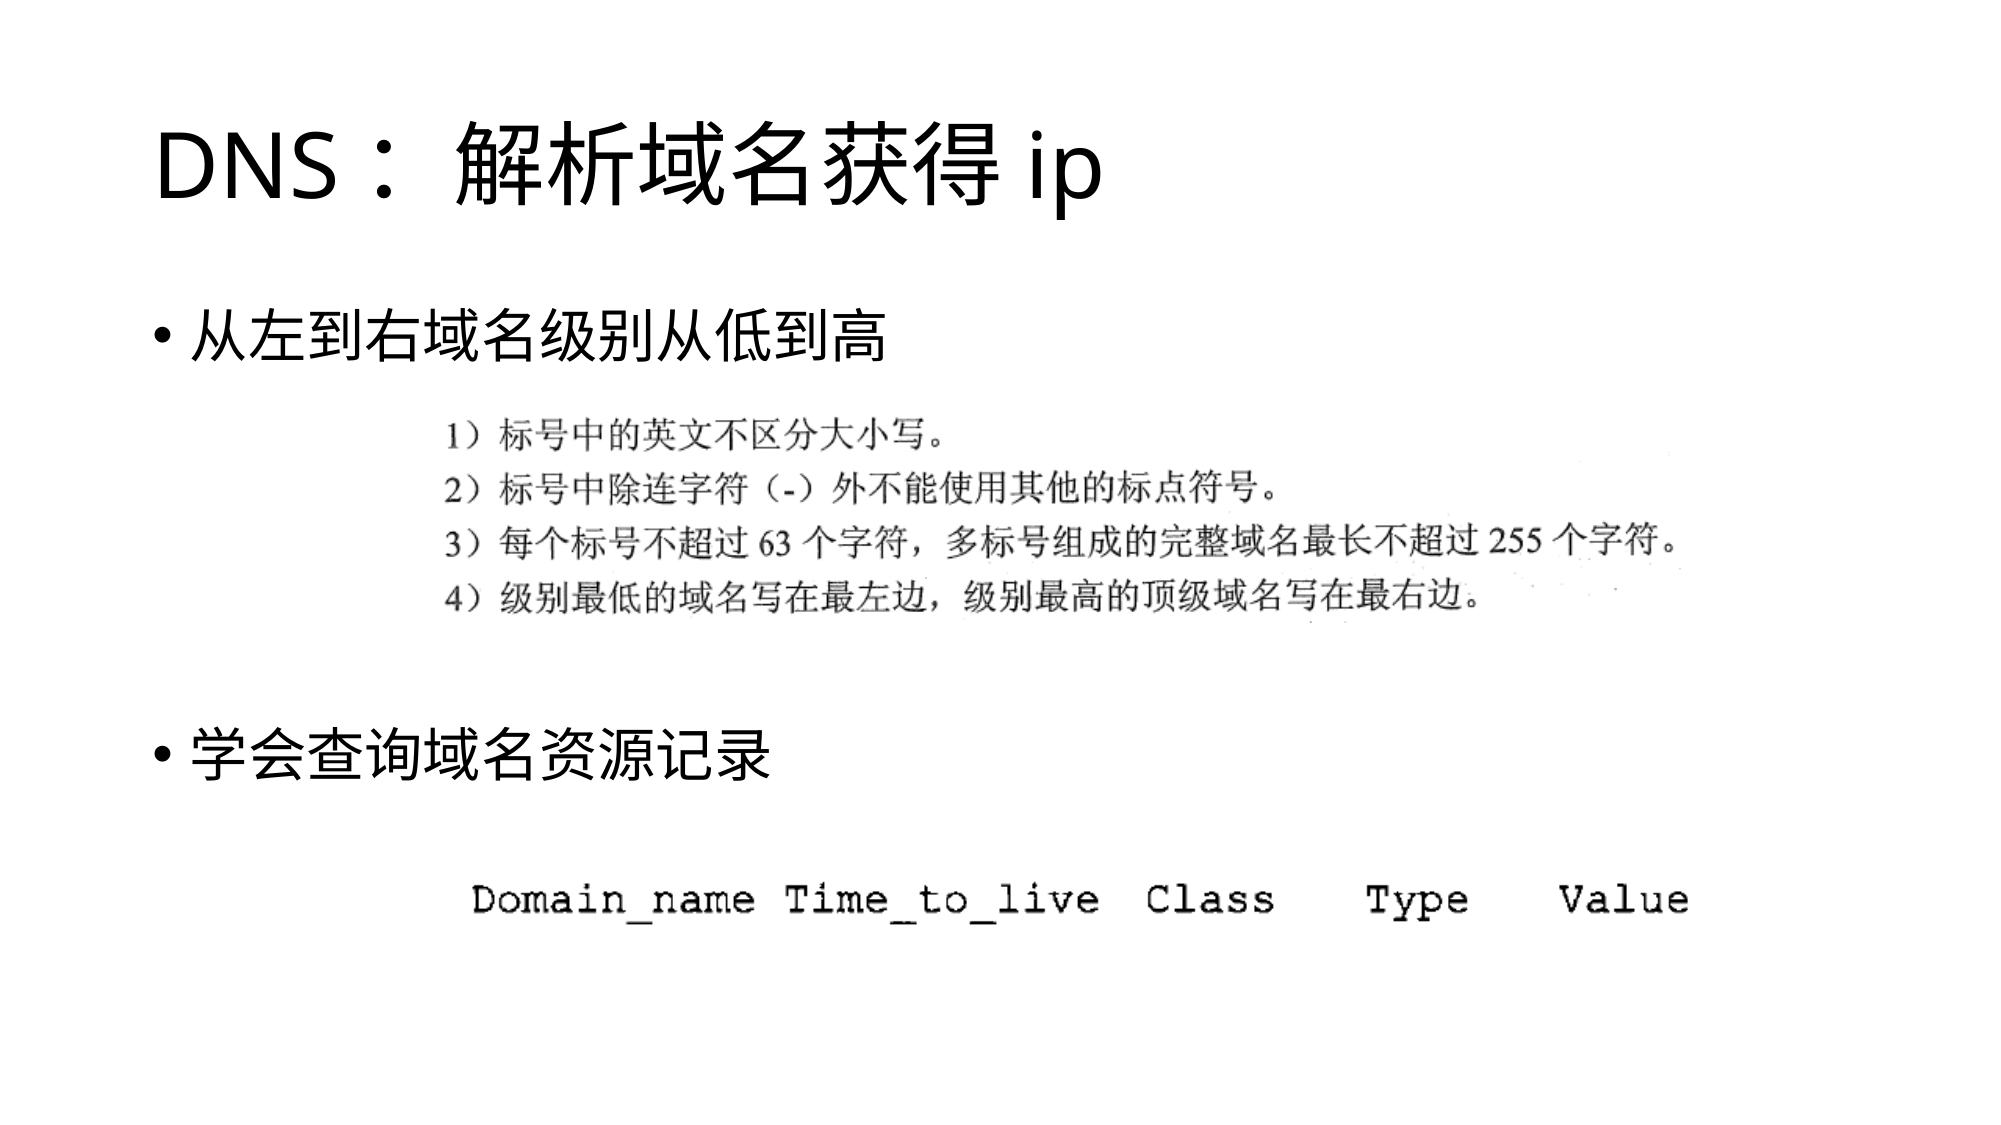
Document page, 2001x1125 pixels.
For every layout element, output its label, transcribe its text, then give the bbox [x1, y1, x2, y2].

list 从左到右域名级别从低到高 学会查询域名资源记录 [137, 299, 1863, 1014]
picture [414, 408, 1692, 623]
picture [429, 829, 1788, 945]
title DNS：解析域名获得ip [137, 59, 1863, 278]
